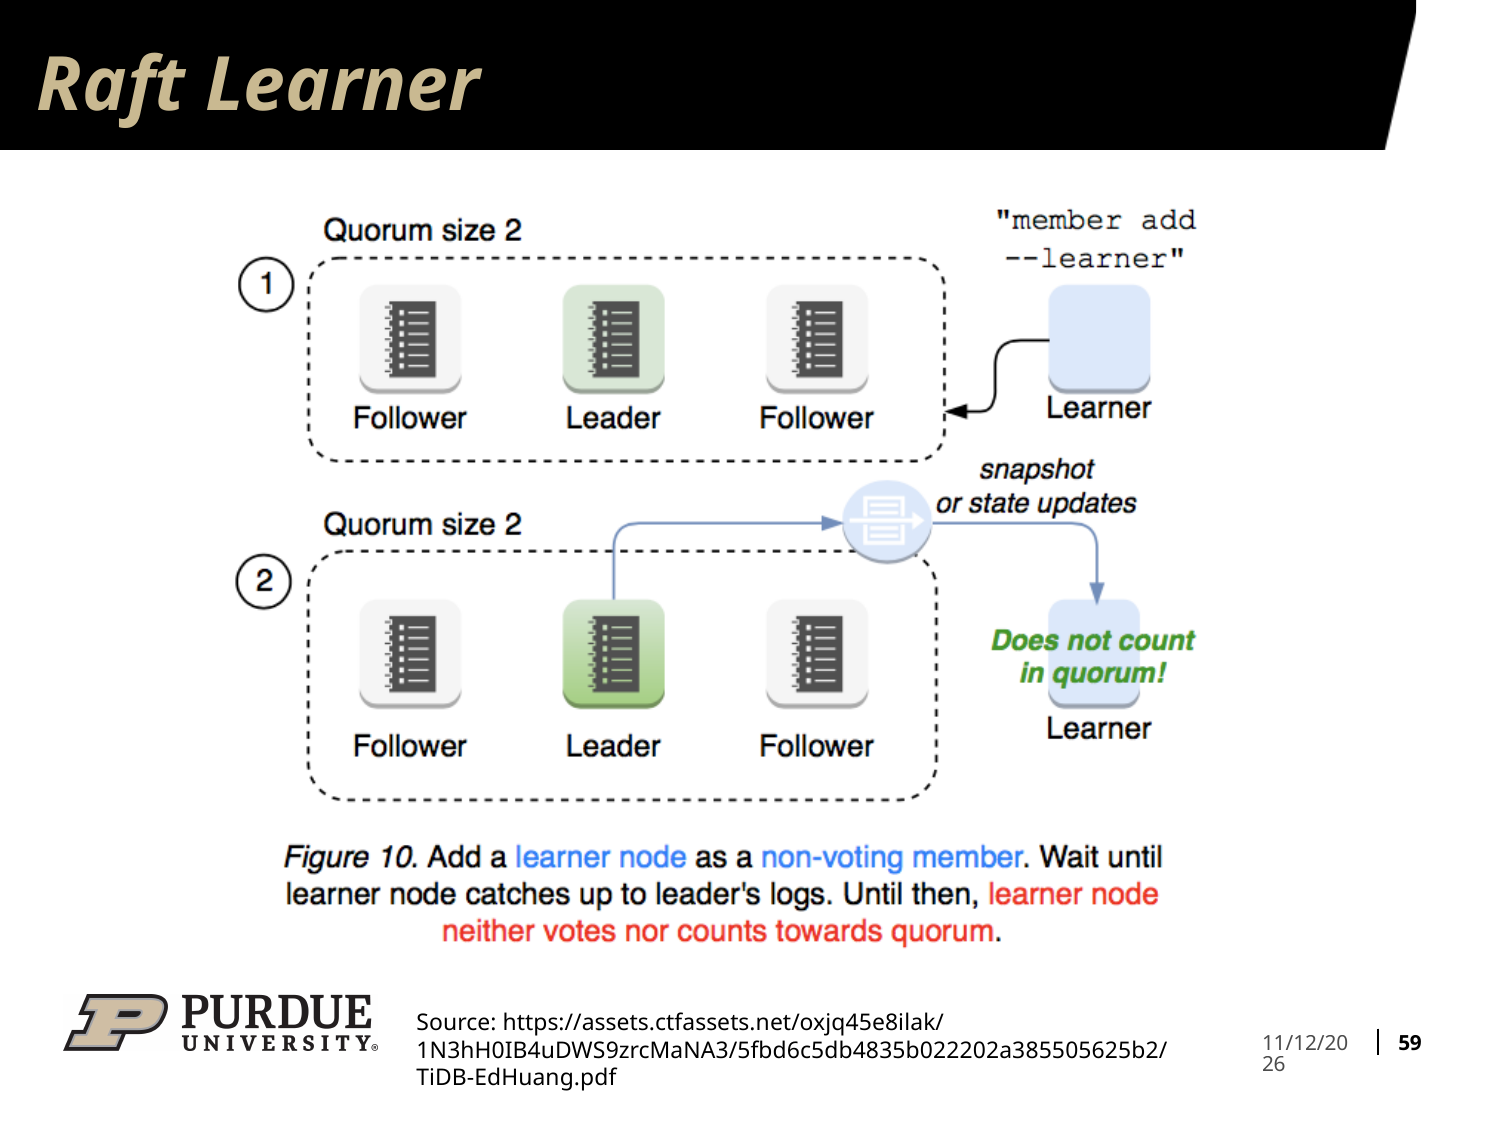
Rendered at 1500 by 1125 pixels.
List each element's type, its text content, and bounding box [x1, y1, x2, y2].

title Raft Learner [34, 42, 1176, 132]
picture [200, 170, 1232, 977]
text_box Source: https://assets.ctfassets.net/oxjq45e8ilak/1N3hH0IB4uDWS9zrcMaNA3/5fbd6c5db4835b022202a385505625b2/TiDB-EdHuang.pdf [401, 1000, 1190, 1098]
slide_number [1247, 1017, 1375, 1071]
slide_number 59 [1380, 1013, 1441, 1074]
picture [63, 994, 378, 1051]
